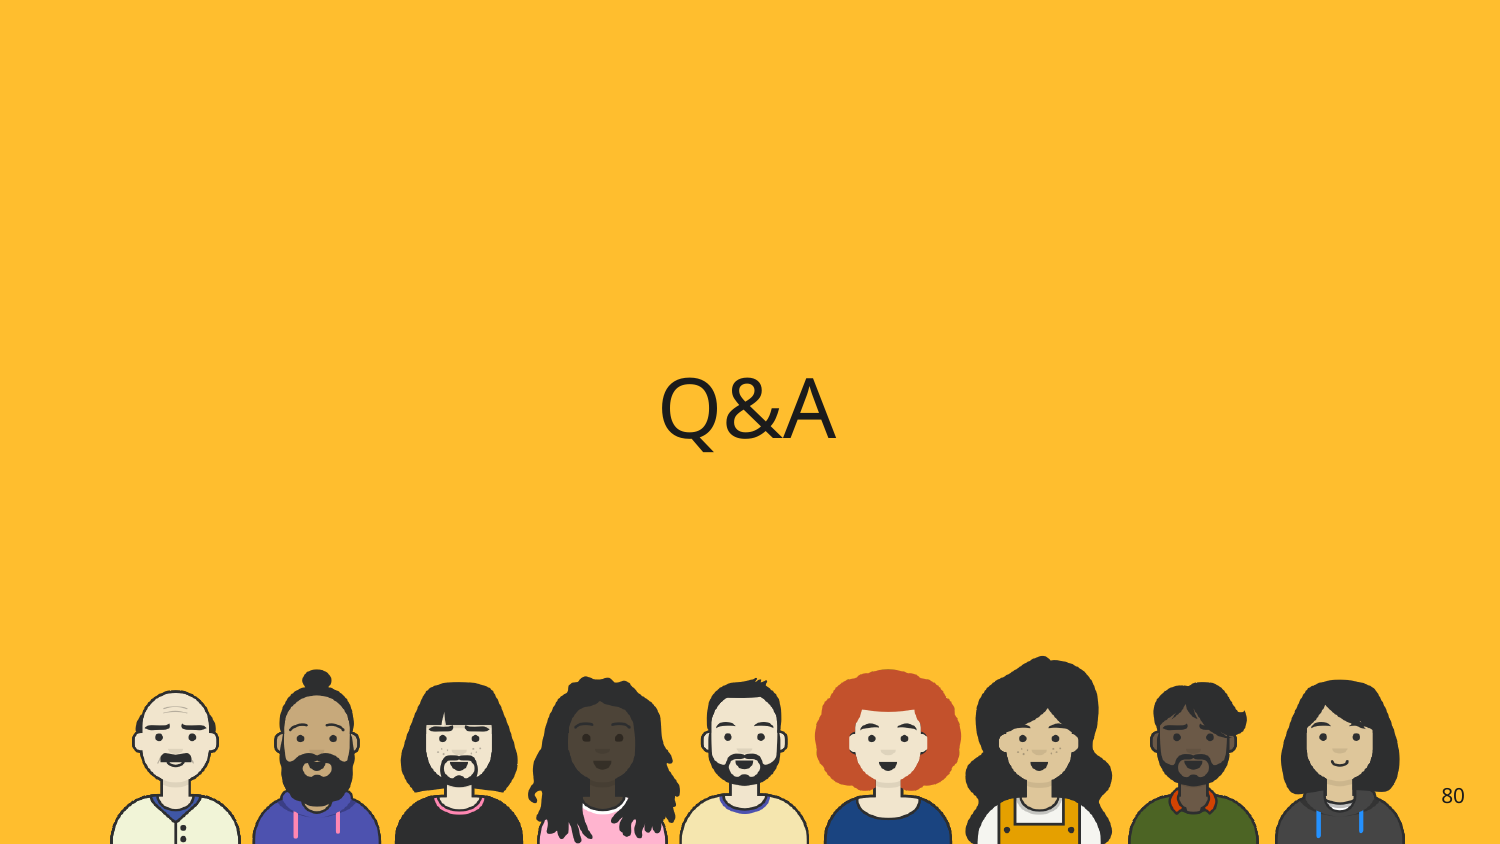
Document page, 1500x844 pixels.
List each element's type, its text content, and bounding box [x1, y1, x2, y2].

title Q&A [48, 336, 1446, 475]
slide_number 80 [1389, 764, 1480, 830]
picture [91, 610, 1424, 844]
